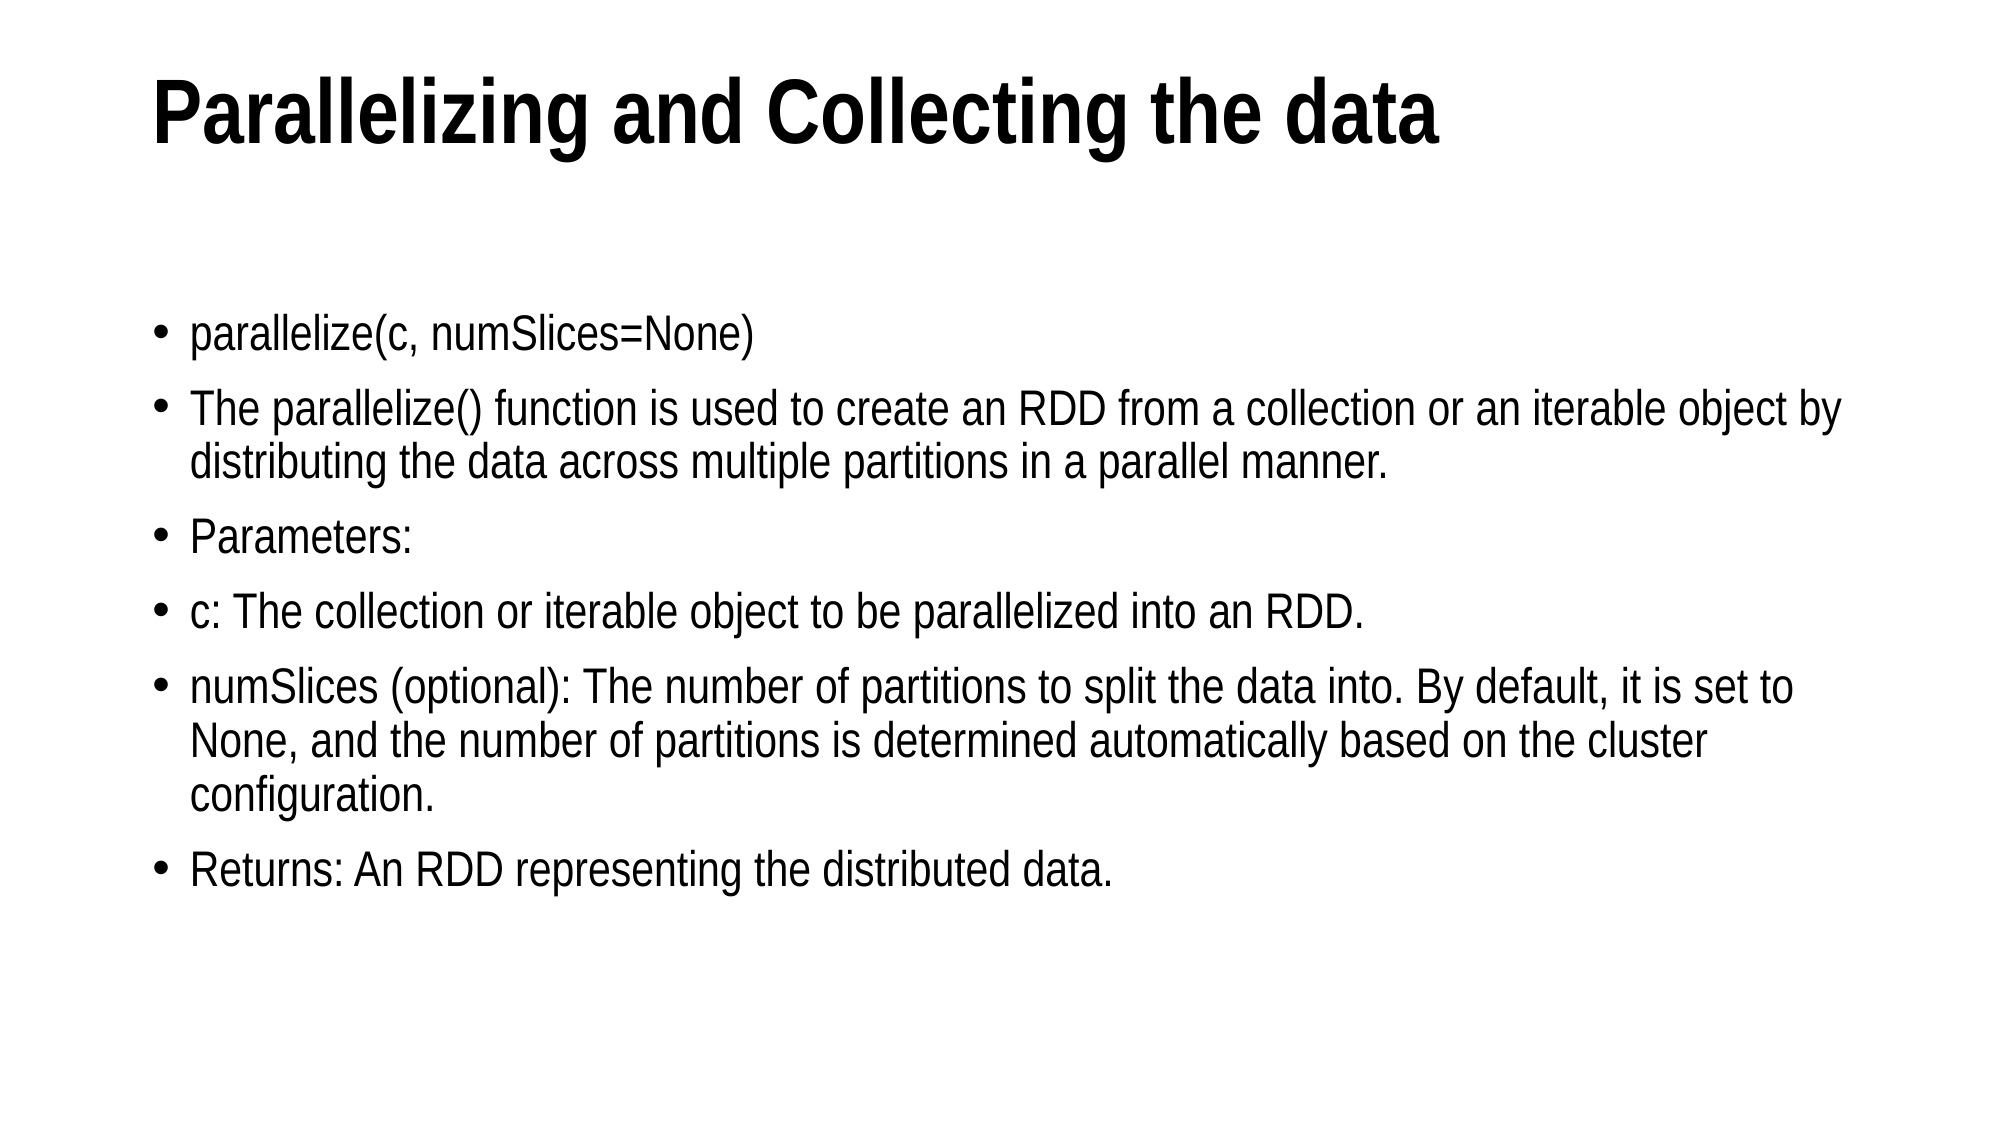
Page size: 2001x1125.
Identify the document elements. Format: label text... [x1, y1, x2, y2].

title Parallelizing and Collecting the data [137, 59, 1863, 278]
list parallelize(c, numSlices=None) The parallelize() function is used to create an RDD from a collection or an iterable object by distributing the data across multiple partitions in a parallel manner. Parameters: c: The collection or iterable object to be parallelized into an RDD. numSlices (optional): The number of partitions to split the data into. By default, it is set to None, and the number of partitions is determined automatically based on the cluster configuration. Returns: An RDD representing the distributed data. [137, 299, 1863, 1014]
